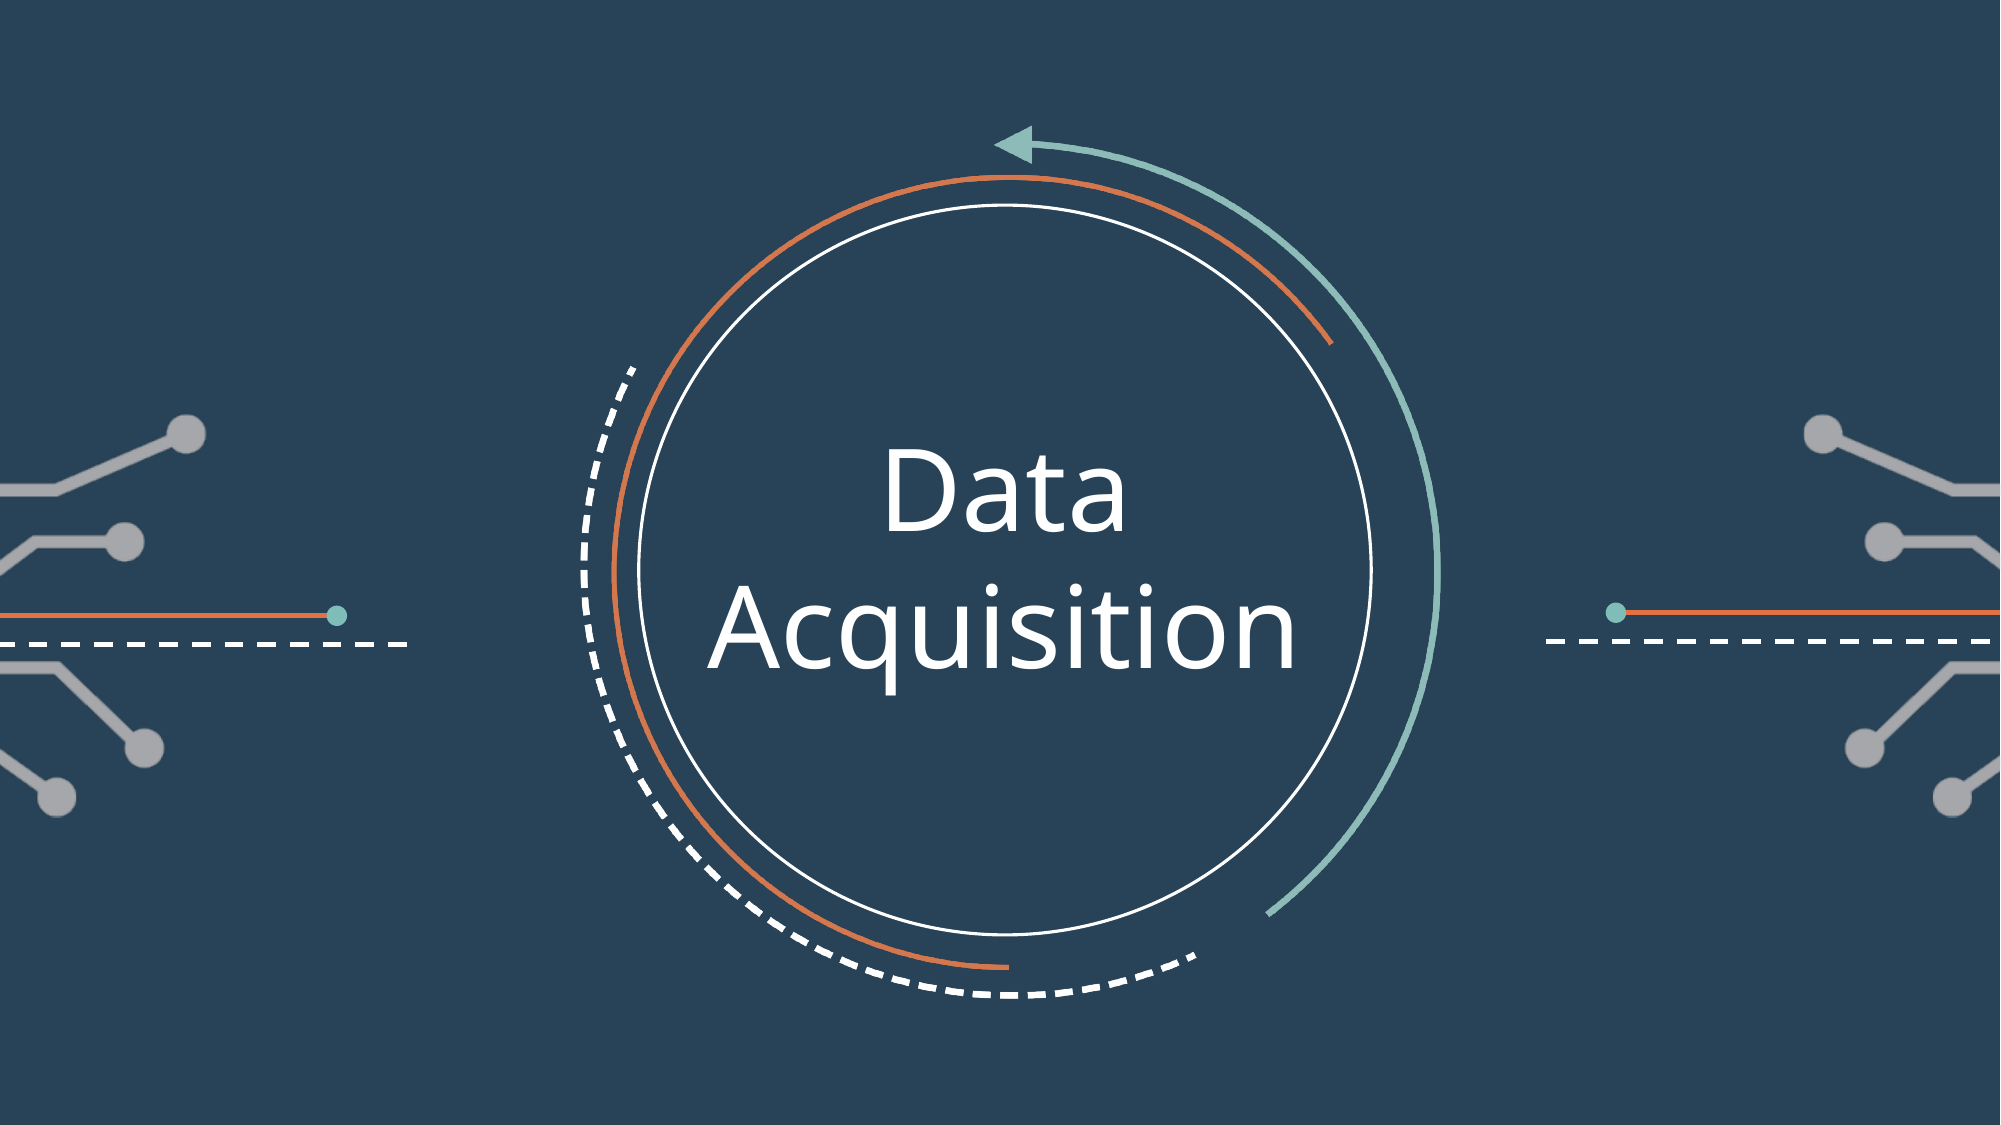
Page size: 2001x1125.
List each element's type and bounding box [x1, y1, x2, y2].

text_box [326, 605, 348, 626]
text_box [1605, 602, 1627, 623]
picture [1803, 414, 2001, 818]
picture [580, 125, 1442, 1000]
picture [0, 414, 207, 818]
